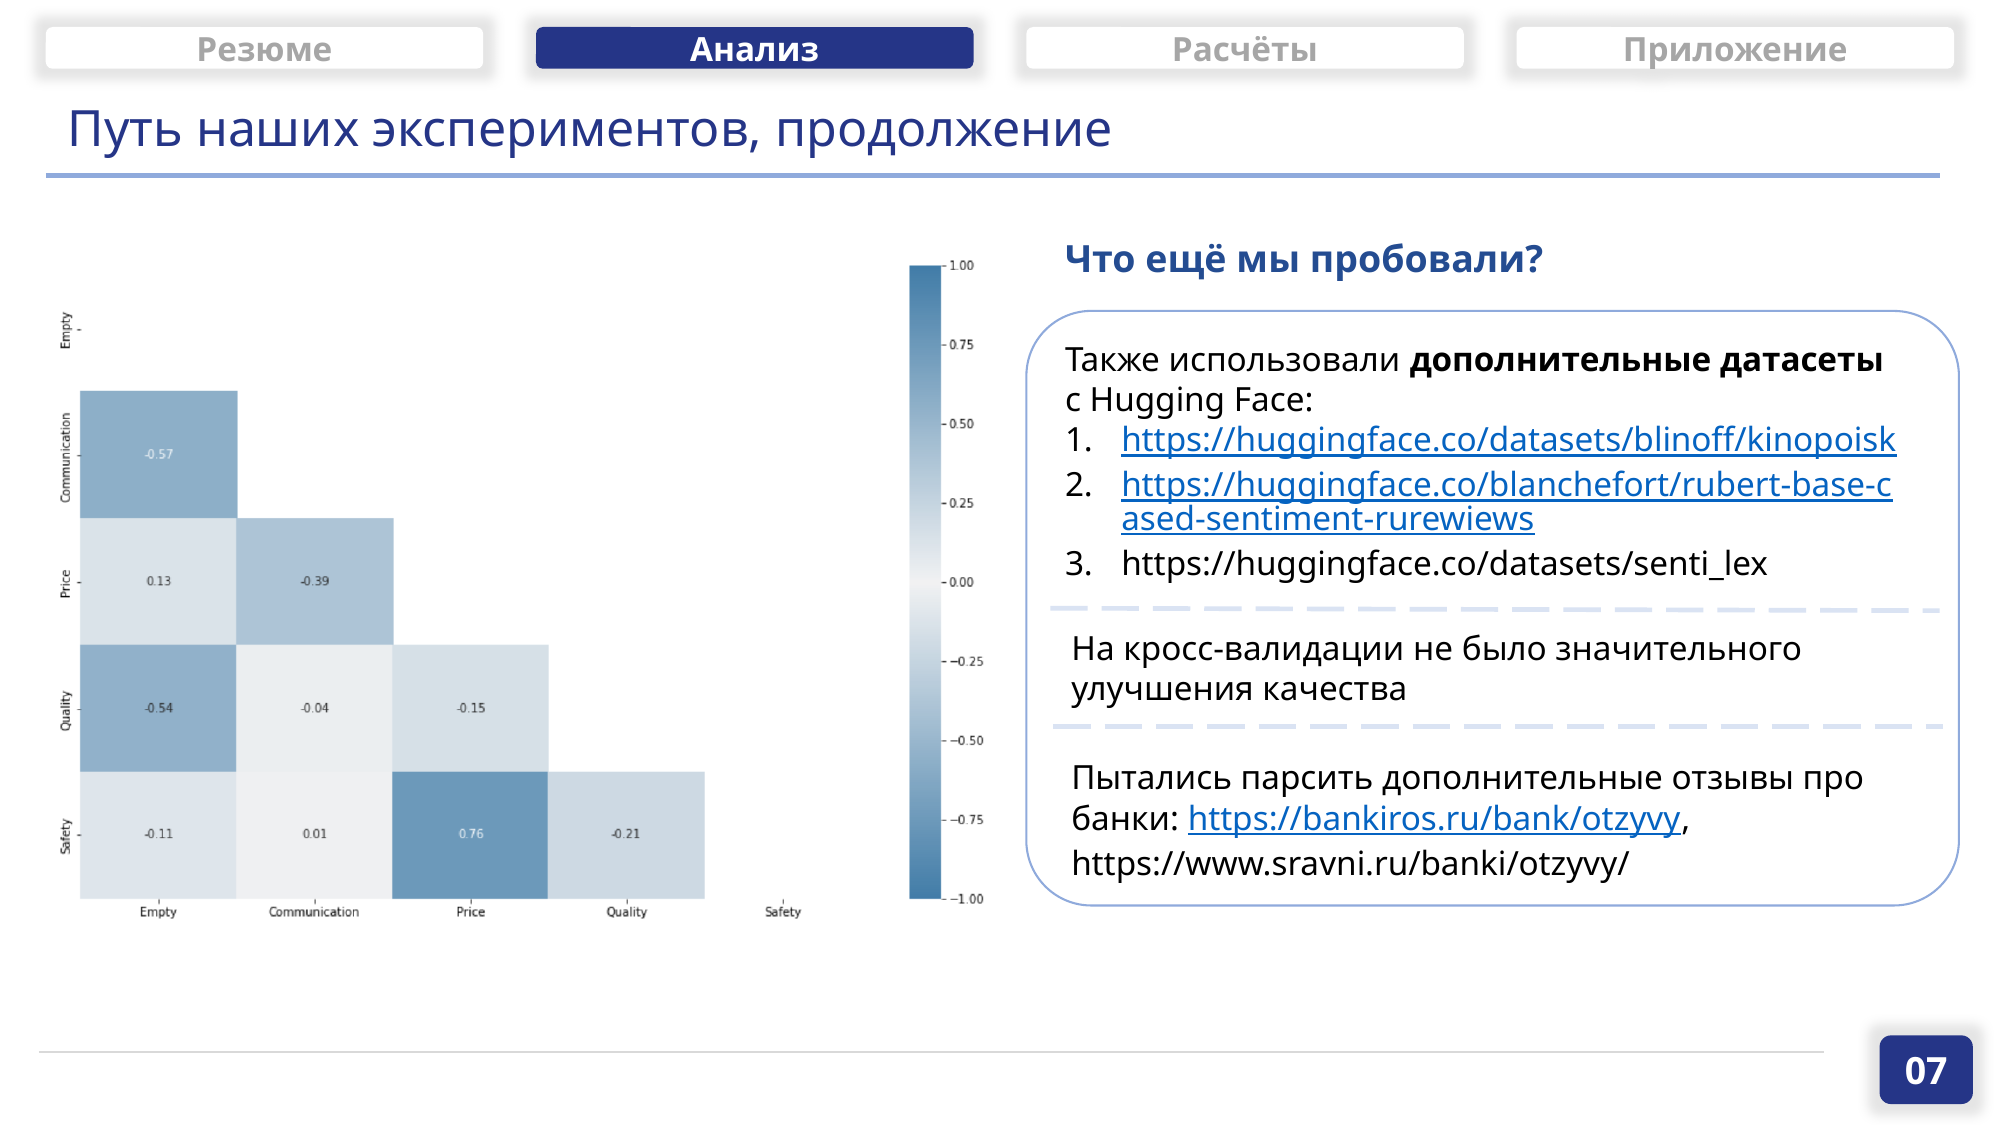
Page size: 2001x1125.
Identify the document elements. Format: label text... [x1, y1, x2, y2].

text_box Приложение [1515, 25, 1956, 70]
text_box Что ещё мы пробовали? [1050, 227, 1878, 287]
text_box На кросс-валидации не было значительного улучшения качества [1056, 619, 1940, 715]
text_box 07 [1878, 1034, 1974, 1106]
text_box Резюме [44, 25, 485, 70]
text_box Расчёты [1025, 25, 1465, 70]
text_box Анализ [534, 25, 975, 70]
text_box Пытались парсить дополнительные отзывы про банки: https://bankiros.ru/bank/otzyvy, https://www.sravni.ru/banki/otzyvy/ [1056, 749, 1906, 890]
text_box [1025, 309, 1960, 907]
picture [45, 249, 999, 924]
text_box Путь наших экспериментов, продолжение [53, 89, 1955, 165]
text_box Также использовали дополнительные датасеты c Hugging Face: https://huggingface.co/datasets/blinoff/kinopoisk https://huggingface.co/blanchefort/rubert-base-cased-sentiment-rurewiews https://huggingface.co/datasets/senti_lex [1050, 331, 1917, 557]
